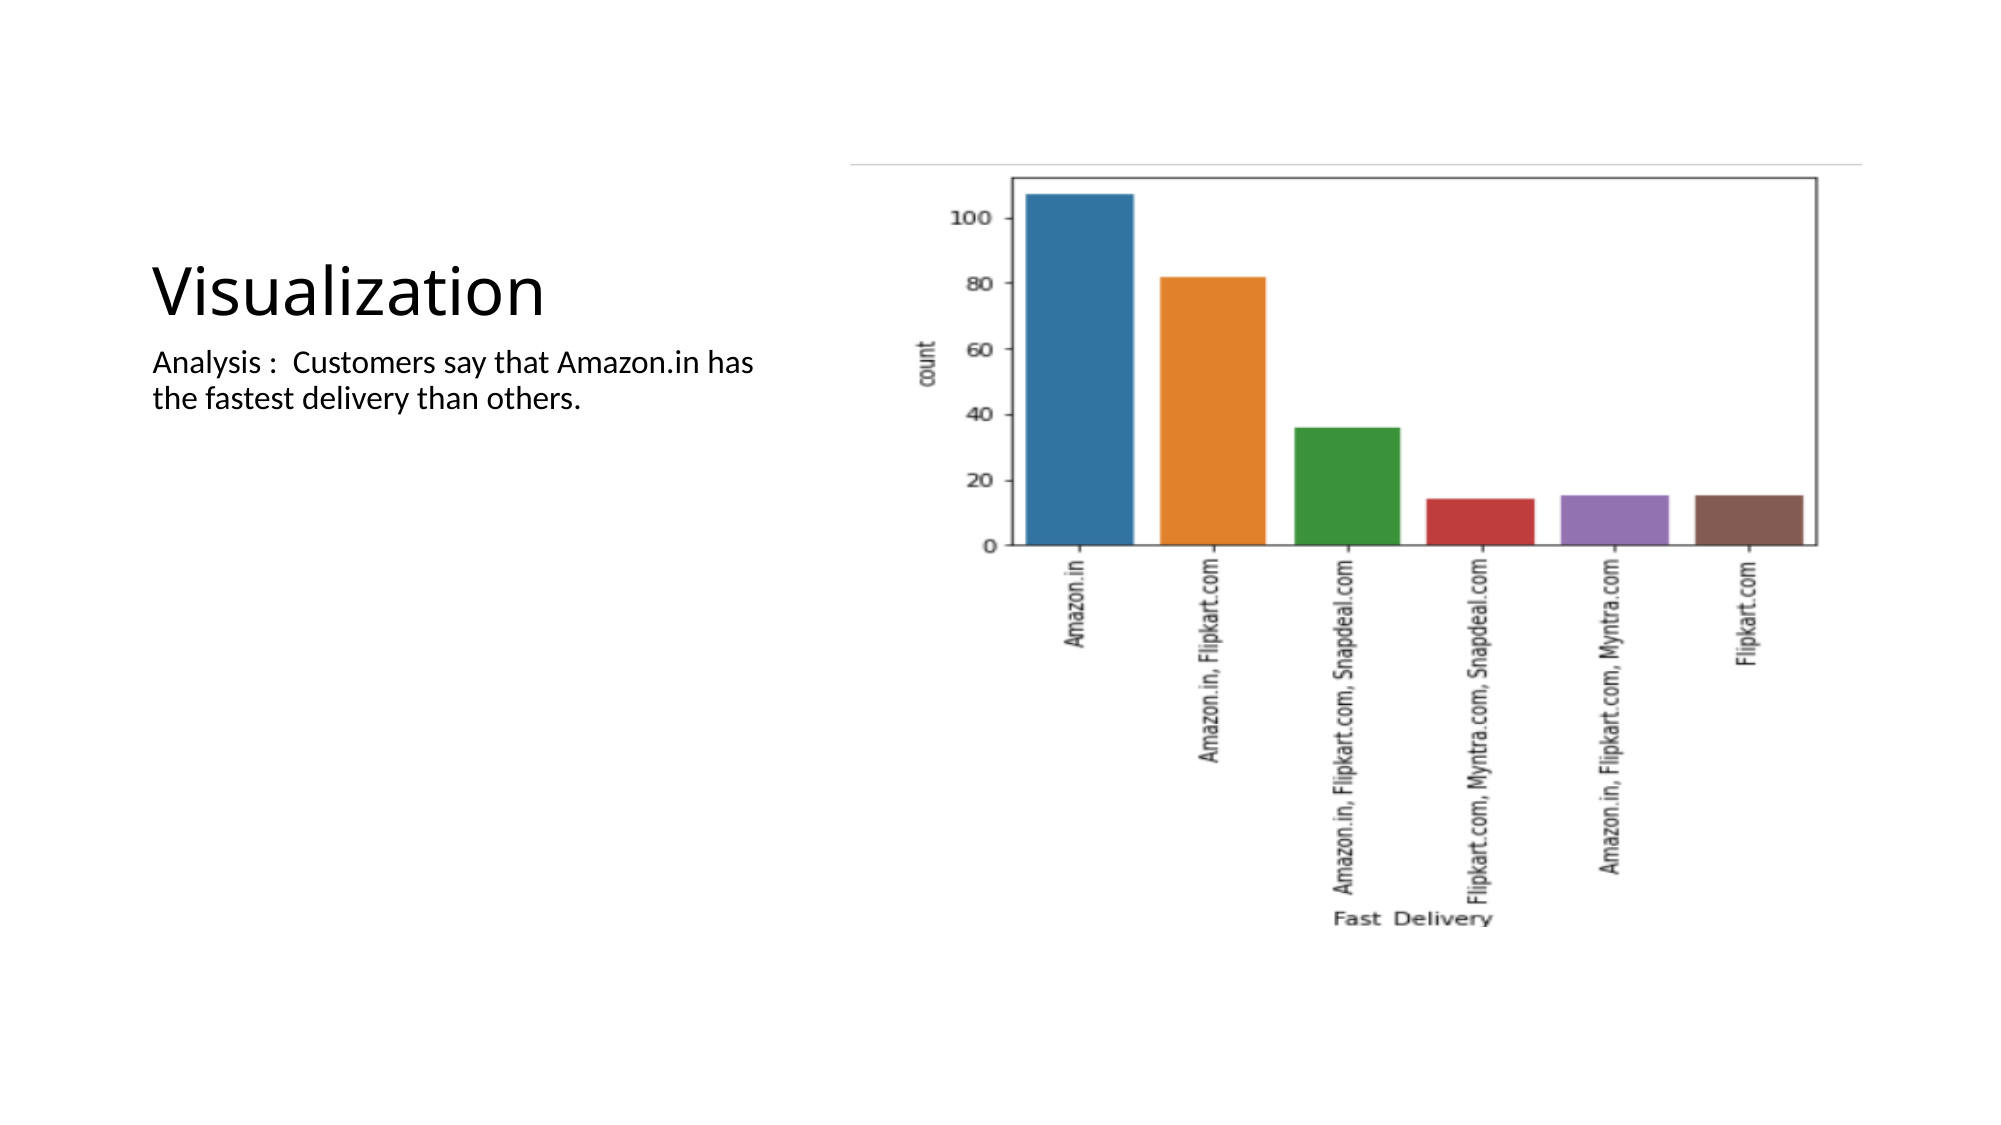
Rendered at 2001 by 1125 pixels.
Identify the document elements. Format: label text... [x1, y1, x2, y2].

list Analysis : Customers say that Amazon.in has the fastest delivery than others. [137, 337, 783, 963]
picture [850, 151, 1863, 962]
title Visualization [137, 75, 783, 337]
